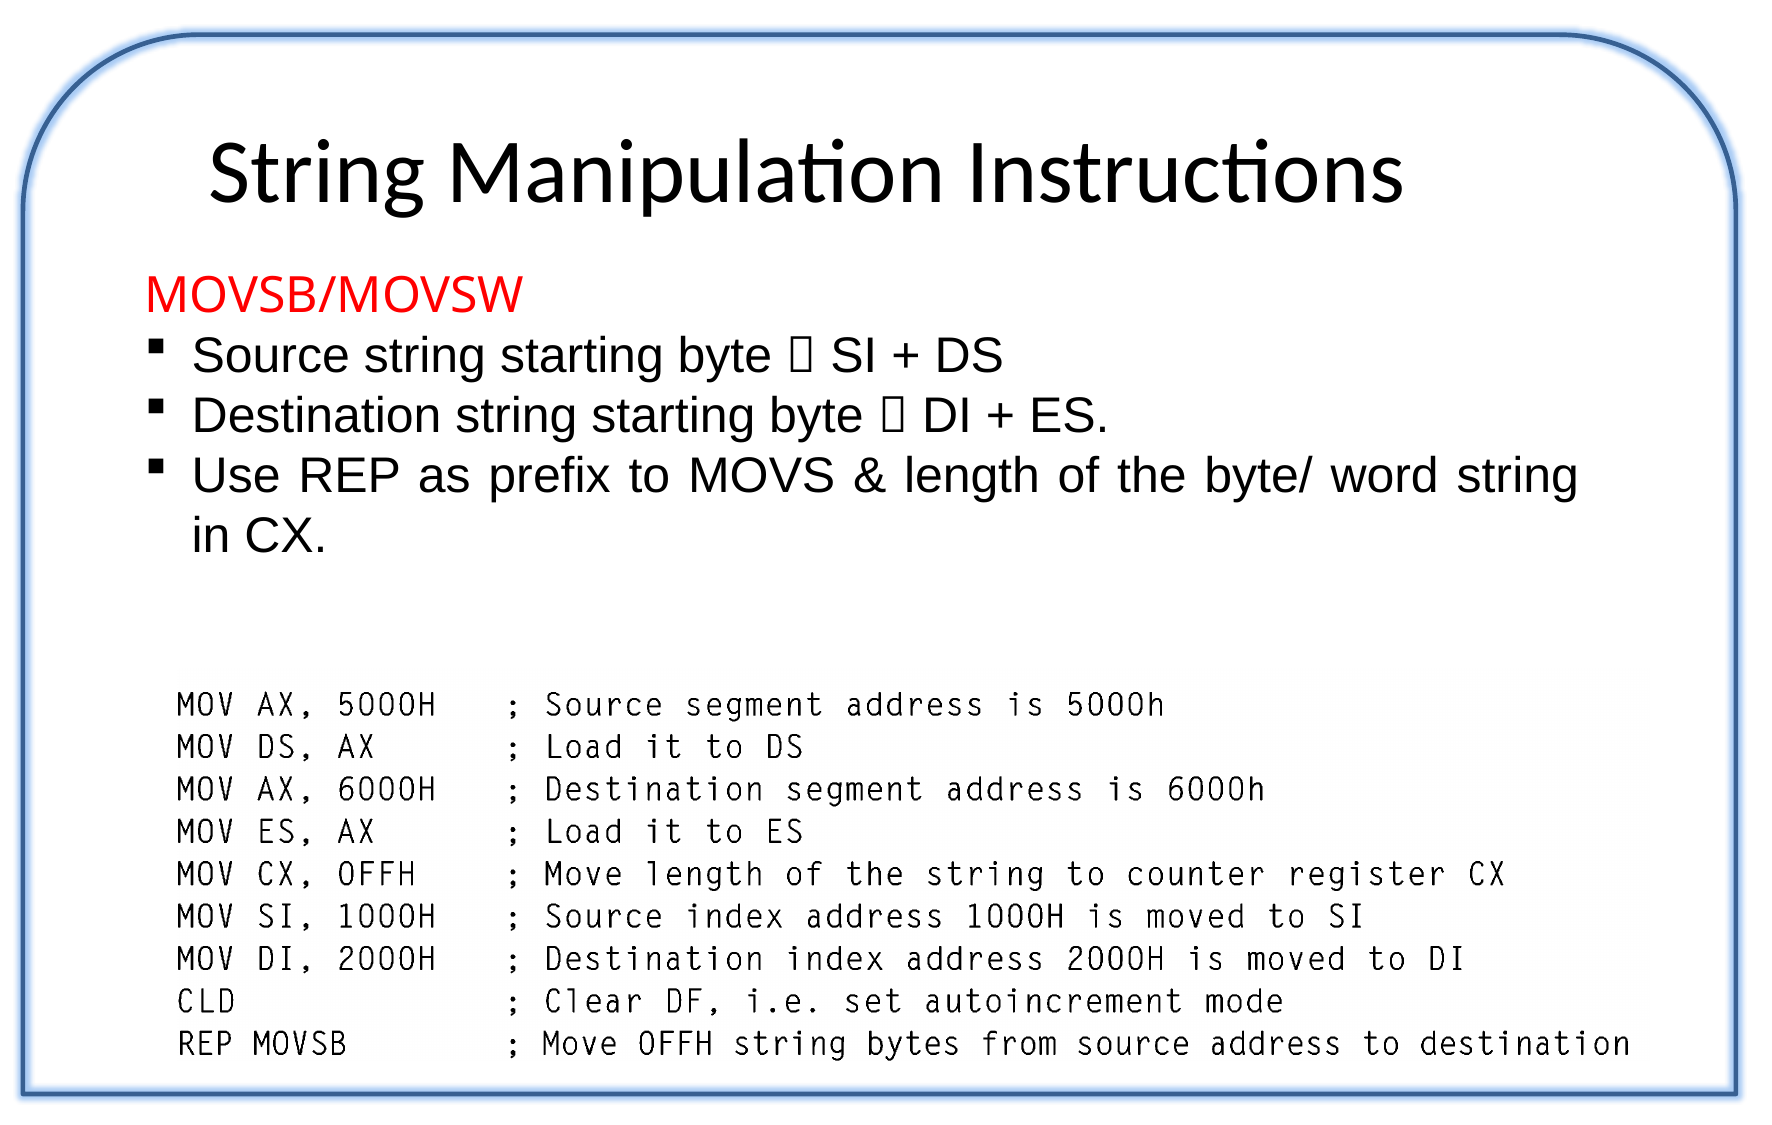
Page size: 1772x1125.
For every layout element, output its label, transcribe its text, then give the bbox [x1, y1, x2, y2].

text_box MOVSB/MOVSW Source string starting byte  SI + DS Destination string starting byte  DI + ES. Use REP as prefix to MOVS & length of the byte/ word string in CX. [129, 255, 1595, 691]
title String Manipulation Instructions [59, 78, 1536, 254]
text_box [20, 32, 1738, 1097]
picture [176, 668, 1650, 1061]
